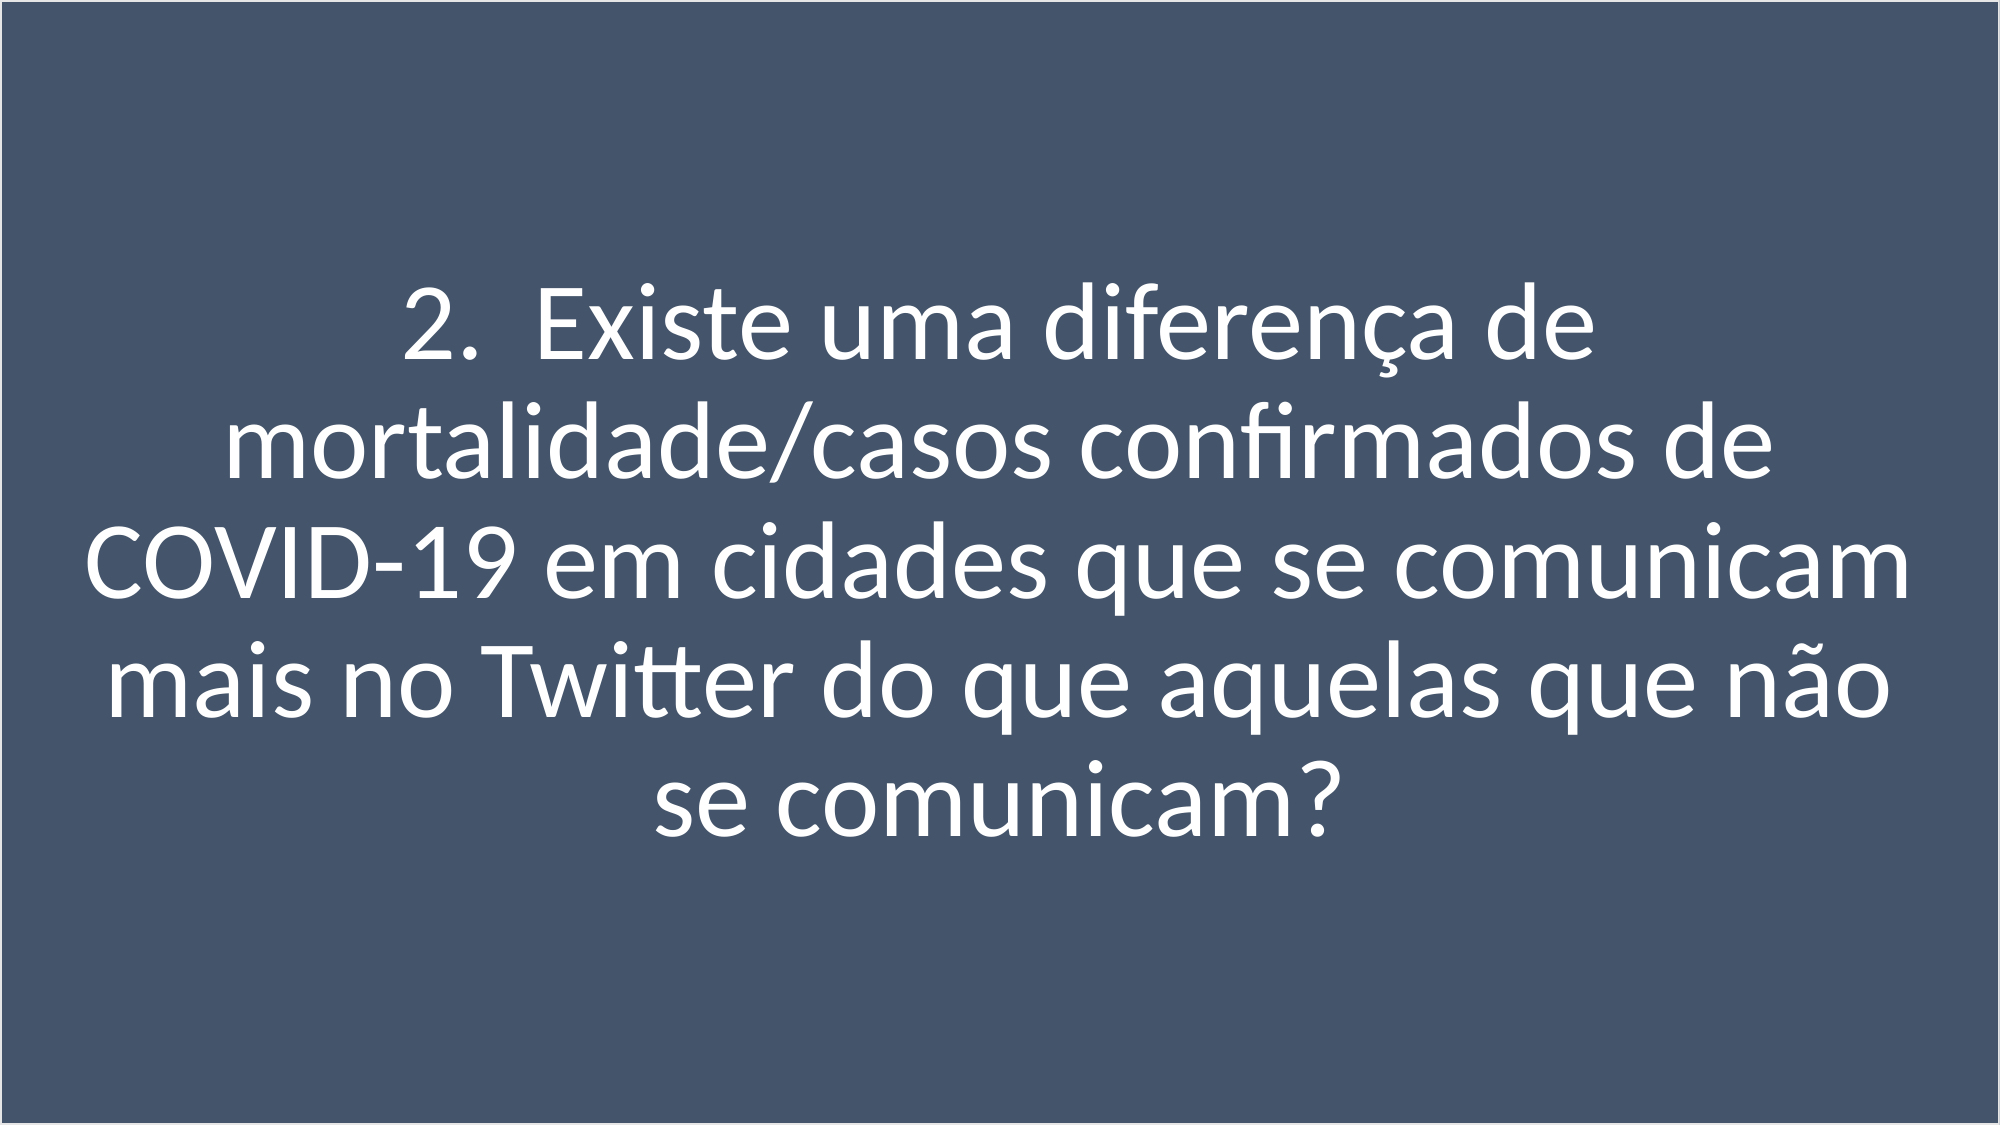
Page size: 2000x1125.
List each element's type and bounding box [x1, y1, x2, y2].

text_box [0, 0, 2000, 1125]
